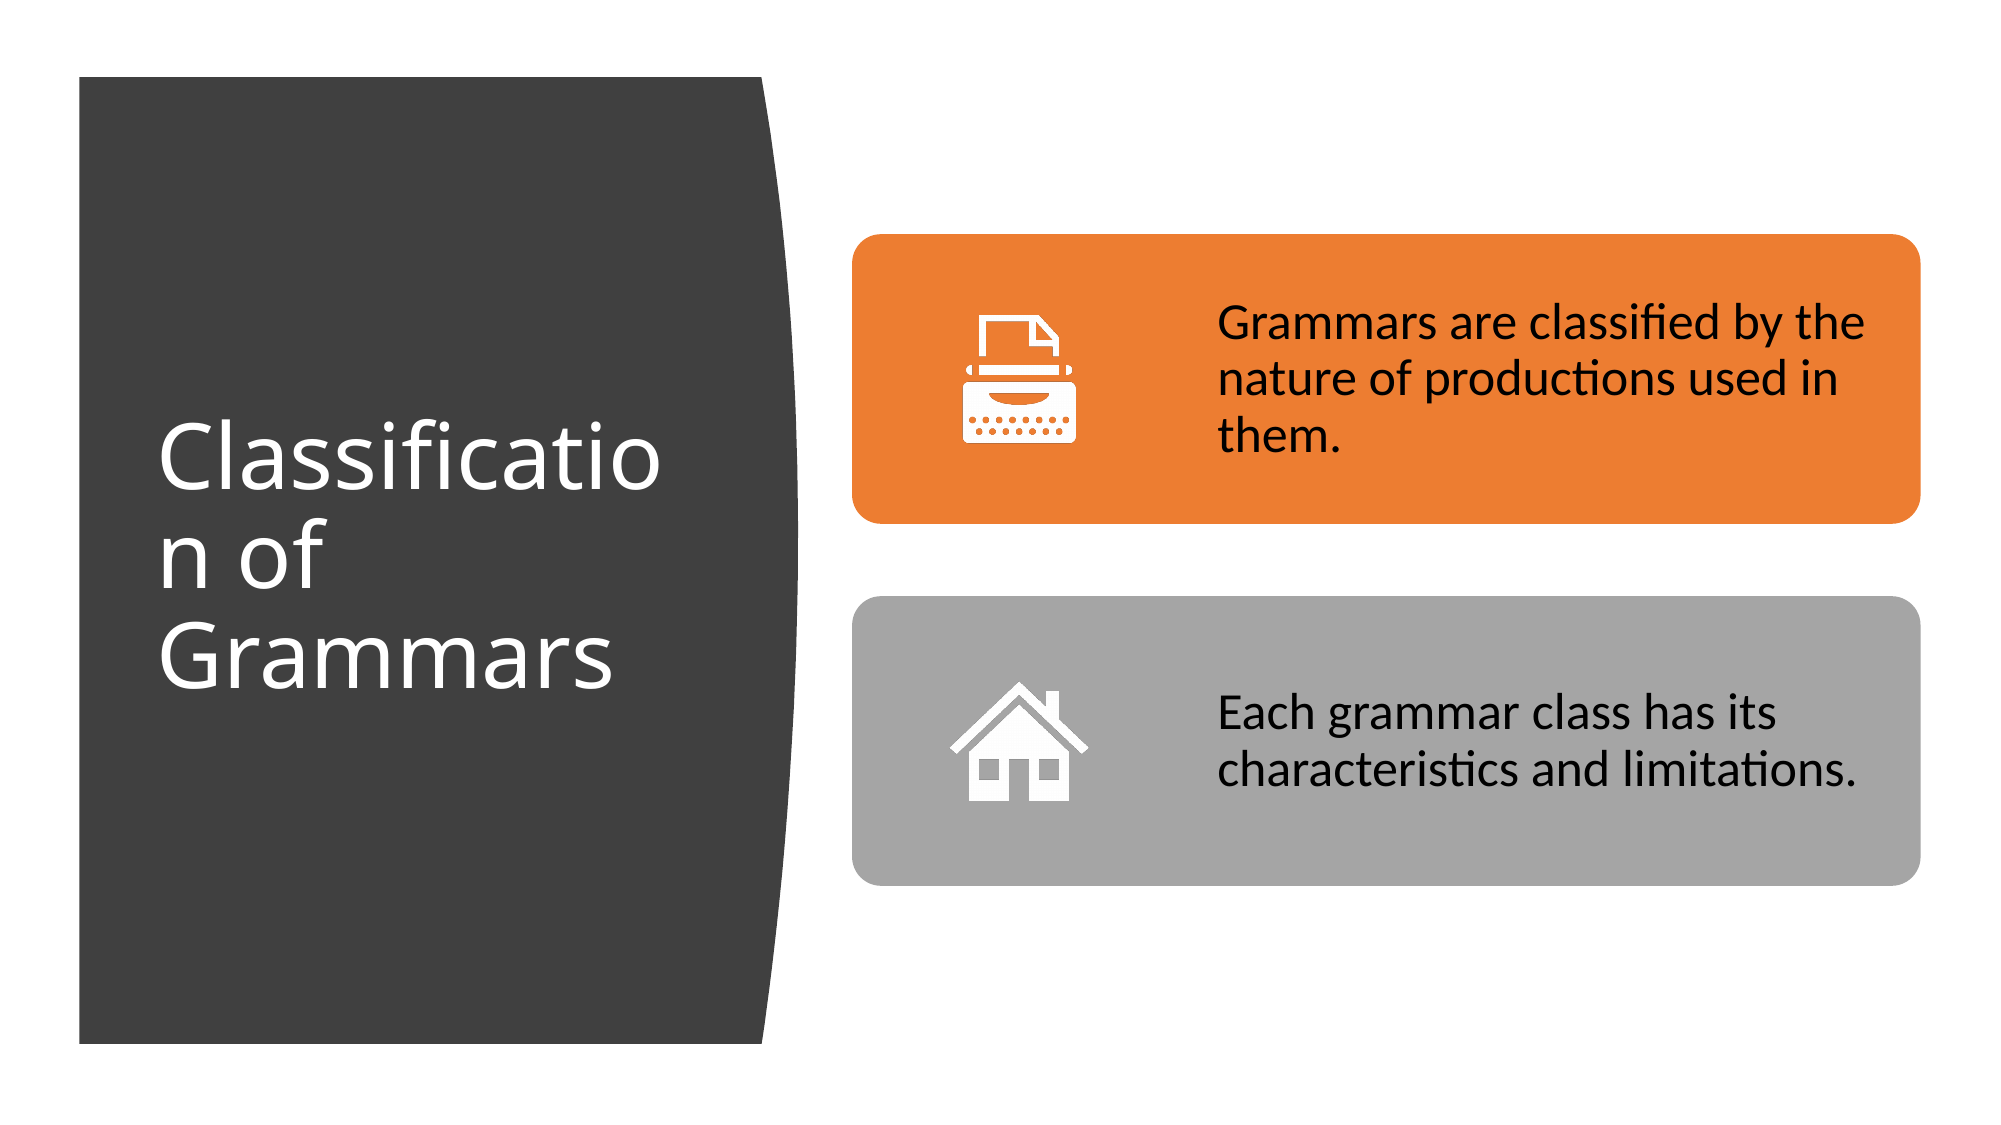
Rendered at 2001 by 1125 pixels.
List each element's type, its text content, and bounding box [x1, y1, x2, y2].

title Classification of Grammars [141, 166, 702, 953]
text_box [78, 76, 800, 1045]
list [852, 77, 1921, 1043]
